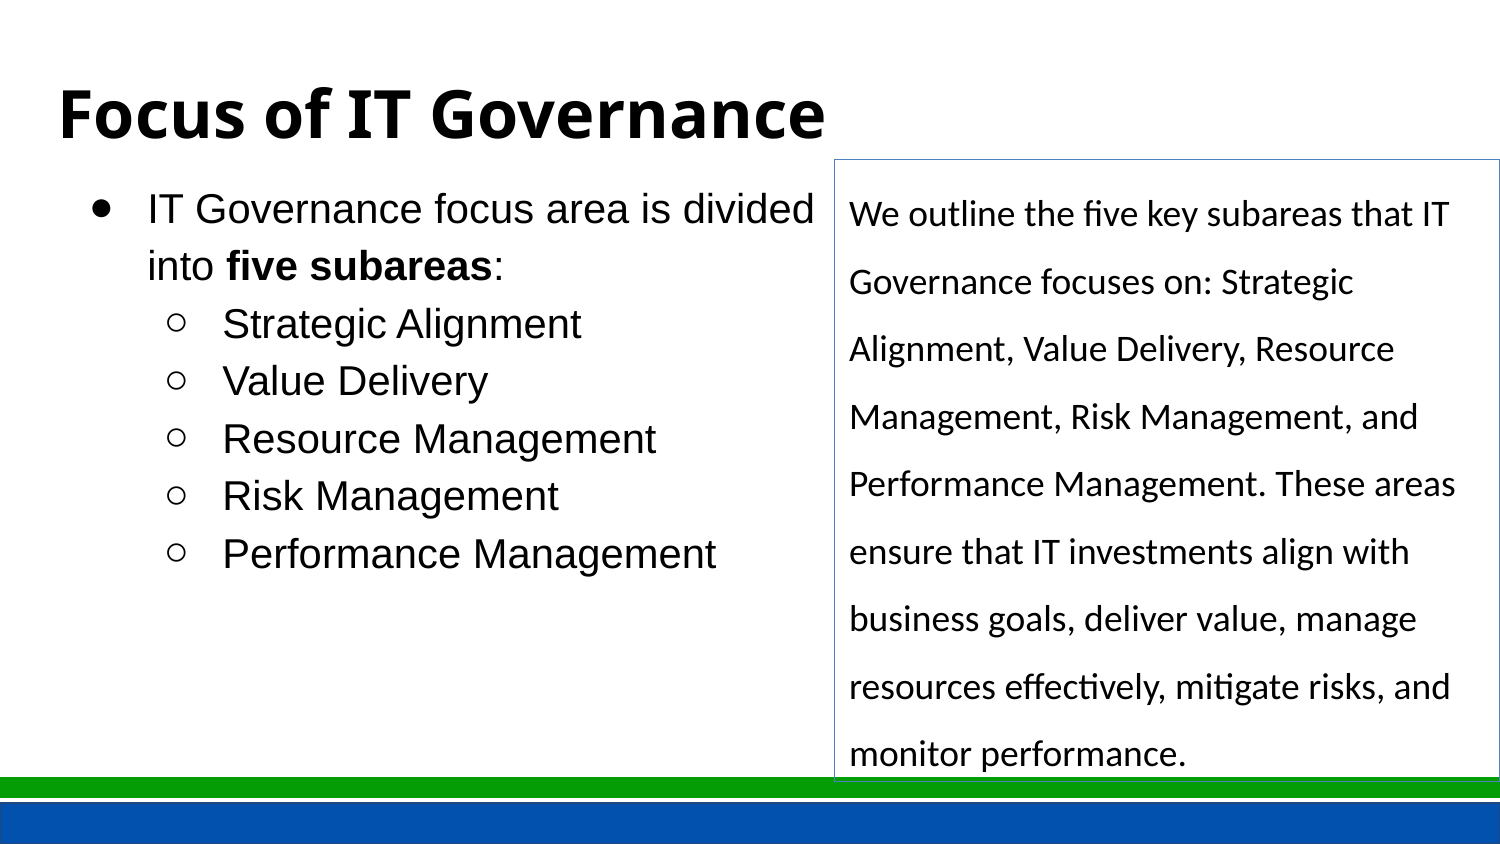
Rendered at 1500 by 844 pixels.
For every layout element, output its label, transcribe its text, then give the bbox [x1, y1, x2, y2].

text_box [0, 777, 1500, 798]
text_box We outline the five key subareas that IT Governance focuses on: Strategic Alignment, Value Delivery, Resource Management, Risk Management, and Performance Management. These areas ensure that IT investments align with business goals, deliver value, manage resources effectively, mitigate risks, and monitor performance. [834, 159, 1500, 782]
text_box IT Governance focus area is divided into five subareas: Strategic Alignment Value Delivery Resource Management Risk Management Performance Management [57, 158, 902, 592]
text_box Focus of IT Governance [57, 56, 1403, 153]
text_box [0, 803, 1500, 844]
